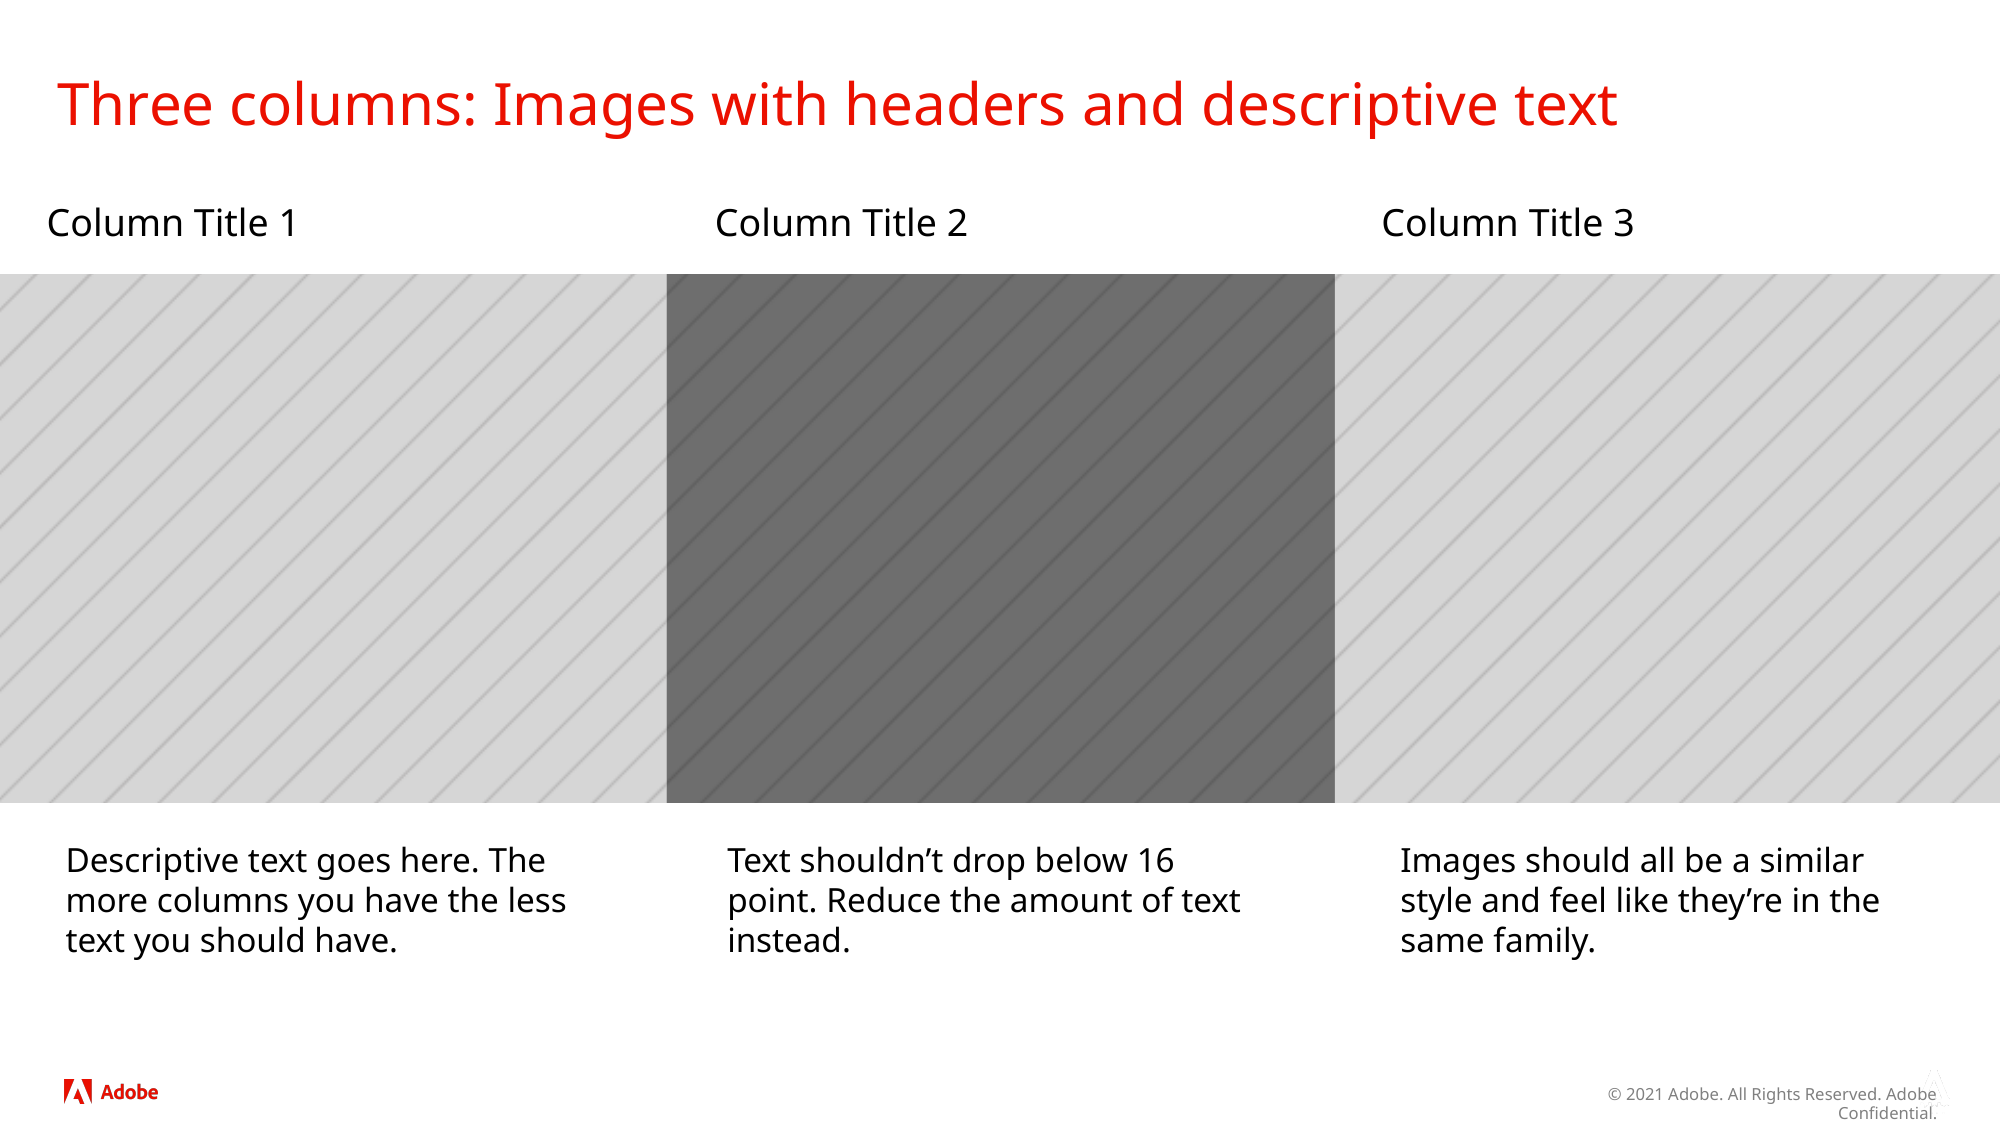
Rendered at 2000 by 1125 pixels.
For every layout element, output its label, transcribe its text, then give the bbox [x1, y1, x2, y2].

picture [0, 273, 2000, 803]
text_box Column Title 2 [707, 191, 977, 252]
picture [1918, 1070, 1950, 1114]
text_box Column Title 3 [1373, 191, 1643, 252]
text_box Descriptive text goes here. The more columns you have the less text you should have. [50, 832, 621, 967]
text_box Images should all be a similar style and feel like they’re in the same family. [1385, 832, 1956, 967]
title Three columns: Images with headers and descriptive text [49, 47, 1950, 158]
picture [64, 1079, 158, 1104]
text_box Column Title 1 [39, 191, 308, 252]
text_box Text shouldn’t drop below 16 point. Reduce the amount of text instead. [712, 832, 1282, 967]
